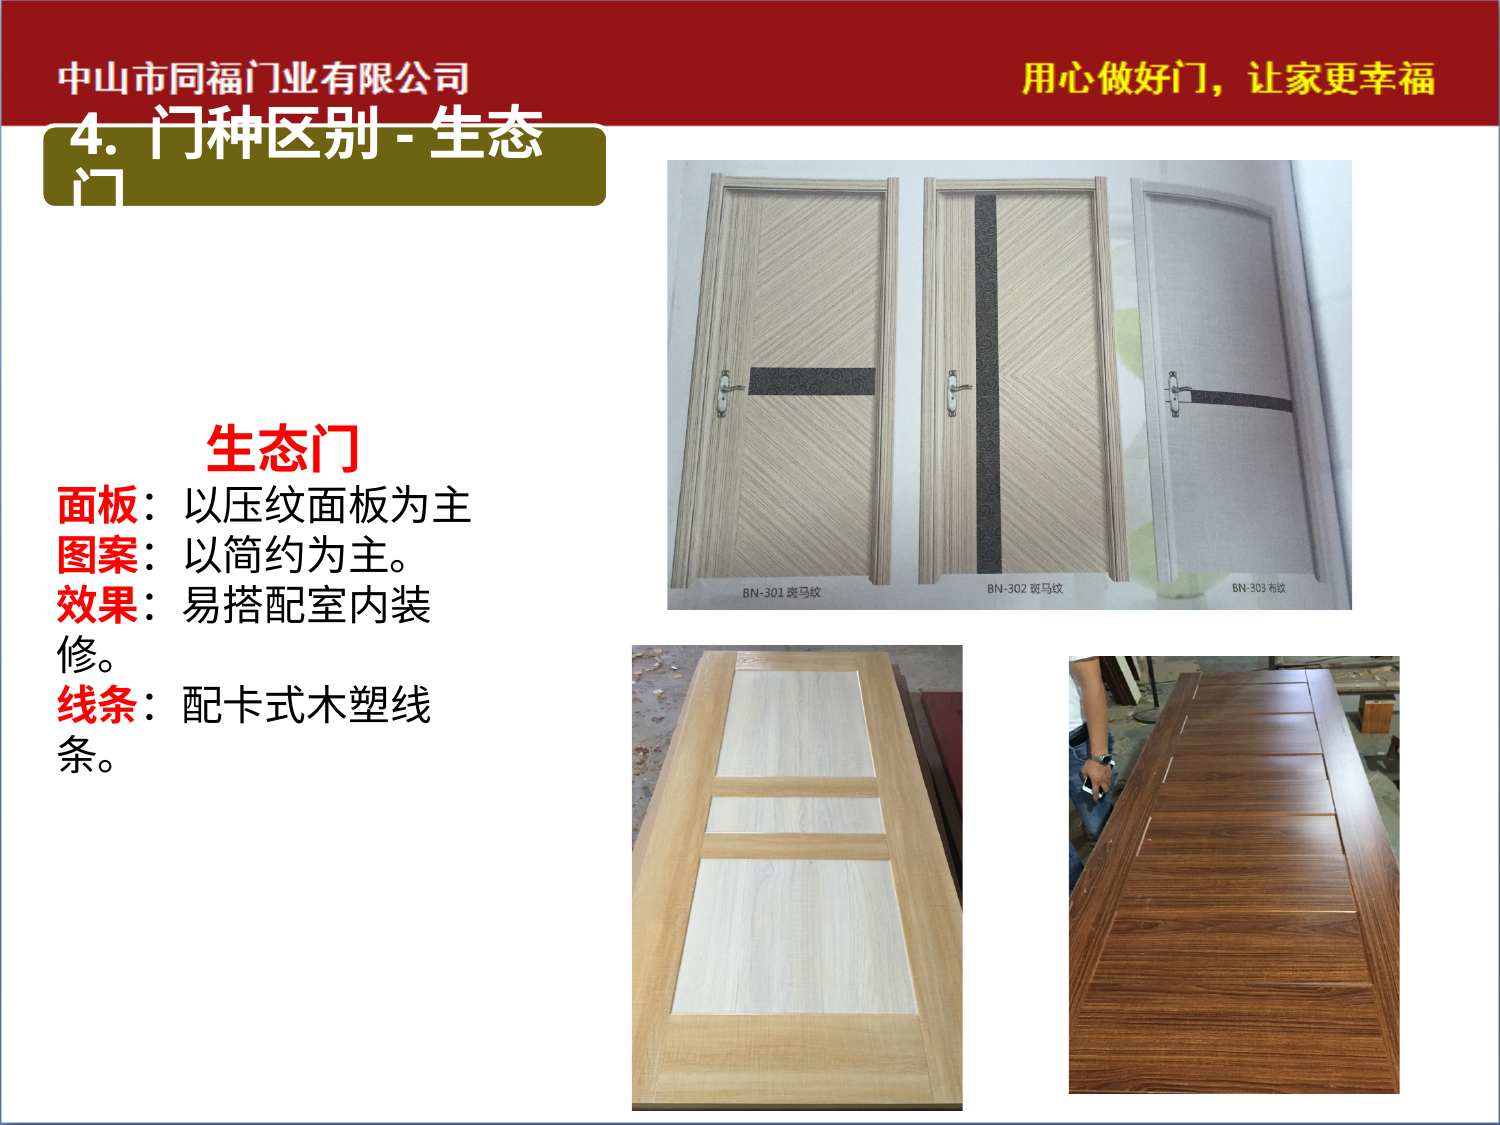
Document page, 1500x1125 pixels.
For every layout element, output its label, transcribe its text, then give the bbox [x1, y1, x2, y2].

picture [0, 0, 1500, 1125]
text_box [40, 124, 609, 209]
text_box 生态门 面板：以压纹面板为主 图案：以简约为主。 效果：易搭配室内装修。 线条：配卡式木塑线条。 [41, 408, 526, 787]
